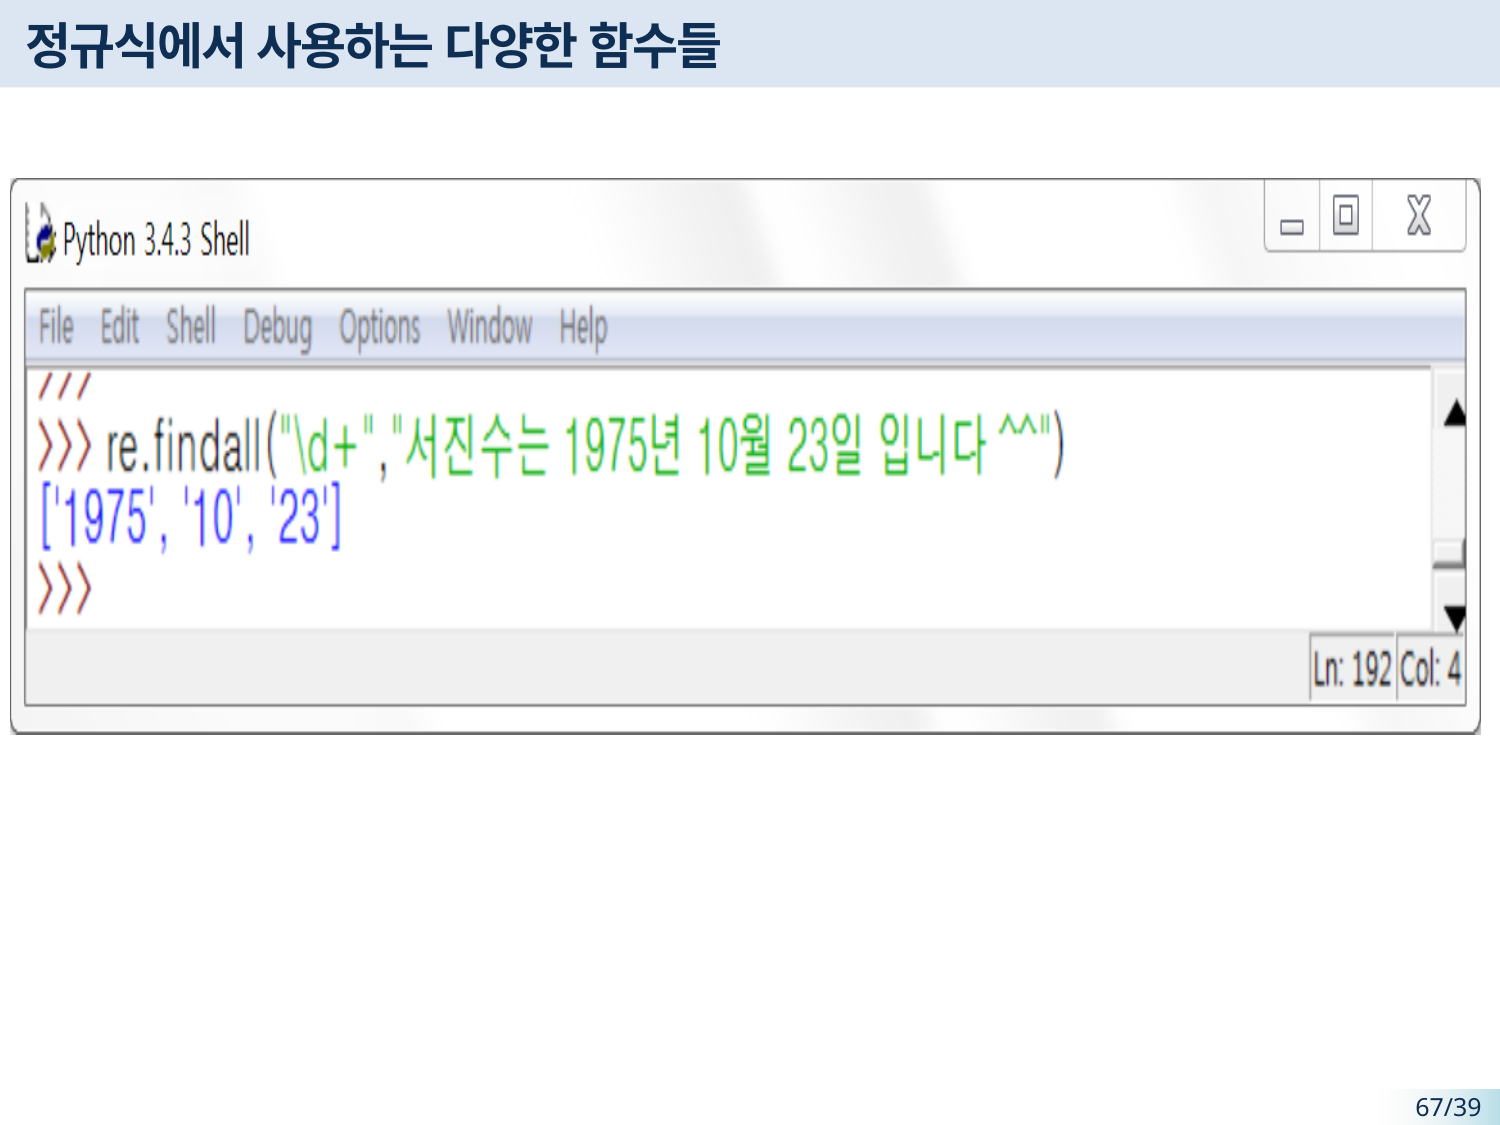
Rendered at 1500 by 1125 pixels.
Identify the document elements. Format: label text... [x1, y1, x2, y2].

title 정규식에서 사용하는 다양한 함수들 [10, 5, 1288, 84]
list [10, 178, 1482, 735]
